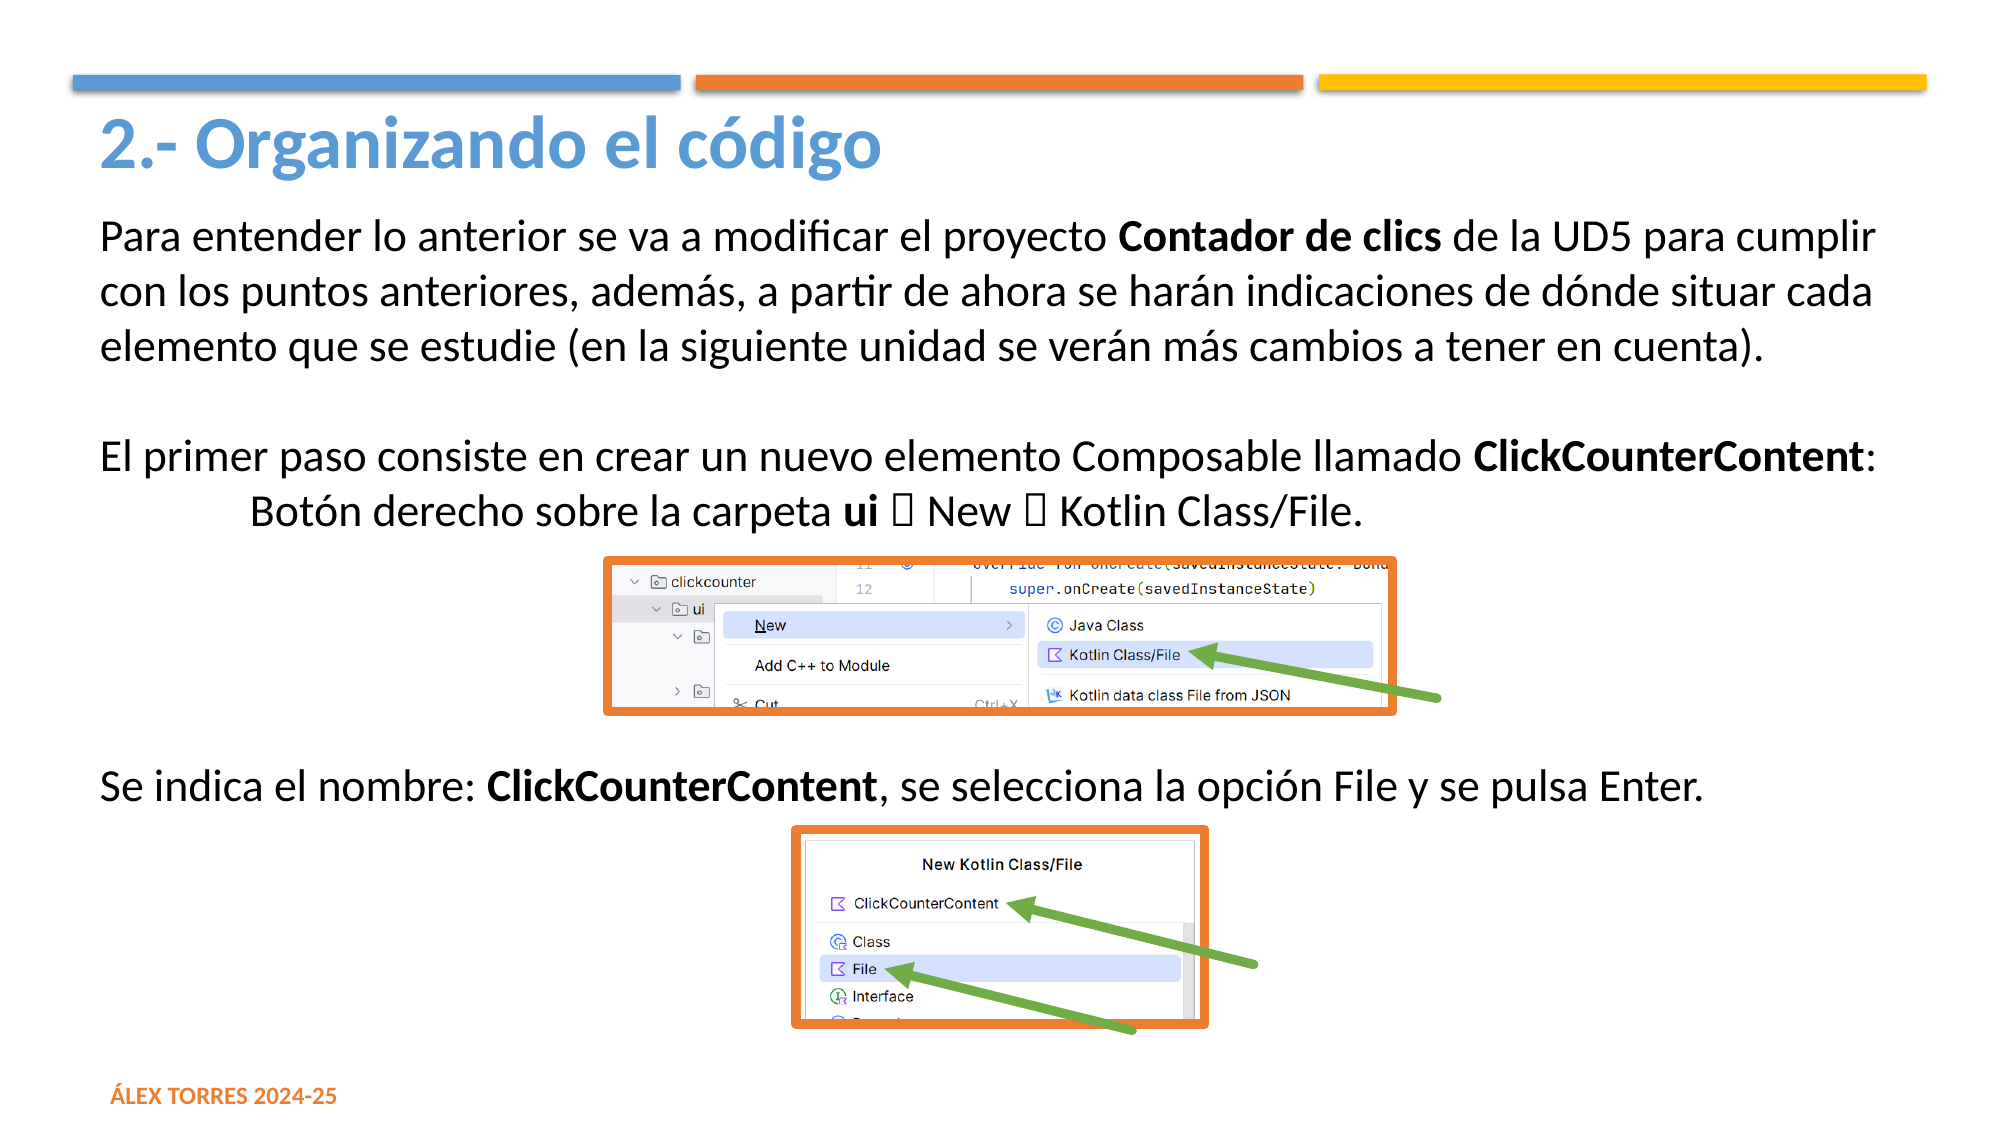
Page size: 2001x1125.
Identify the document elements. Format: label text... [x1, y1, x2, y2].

picture [800, 833, 1201, 1020]
text_box 2.- Organizando el código [85, 78, 1915, 188]
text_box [1187, 650, 1438, 699]
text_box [883, 968, 1133, 1031]
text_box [1005, 902, 1255, 965]
picture [611, 564, 1389, 708]
text_box Para entender lo anterior se va a modificar el proyecto Contador de clics de la UD5 para cumplir con los puntos anteriores, además, a partir de ahora se harán indicaciones de dónde situar cada elemento que se estudie (en la siguiente unidad se verán más cambios a tener en cuenta). El primer paso consiste en crear un nuevo elemento Composable llamado ClickCounterContent: Botón derecho sobre la carpeta ui  New  Kotlin Class/File. Se indica el nombre: ClickCounterContent, se selecciona la opción File y se pulsa Enter. [85, 190, 1915, 1074]
